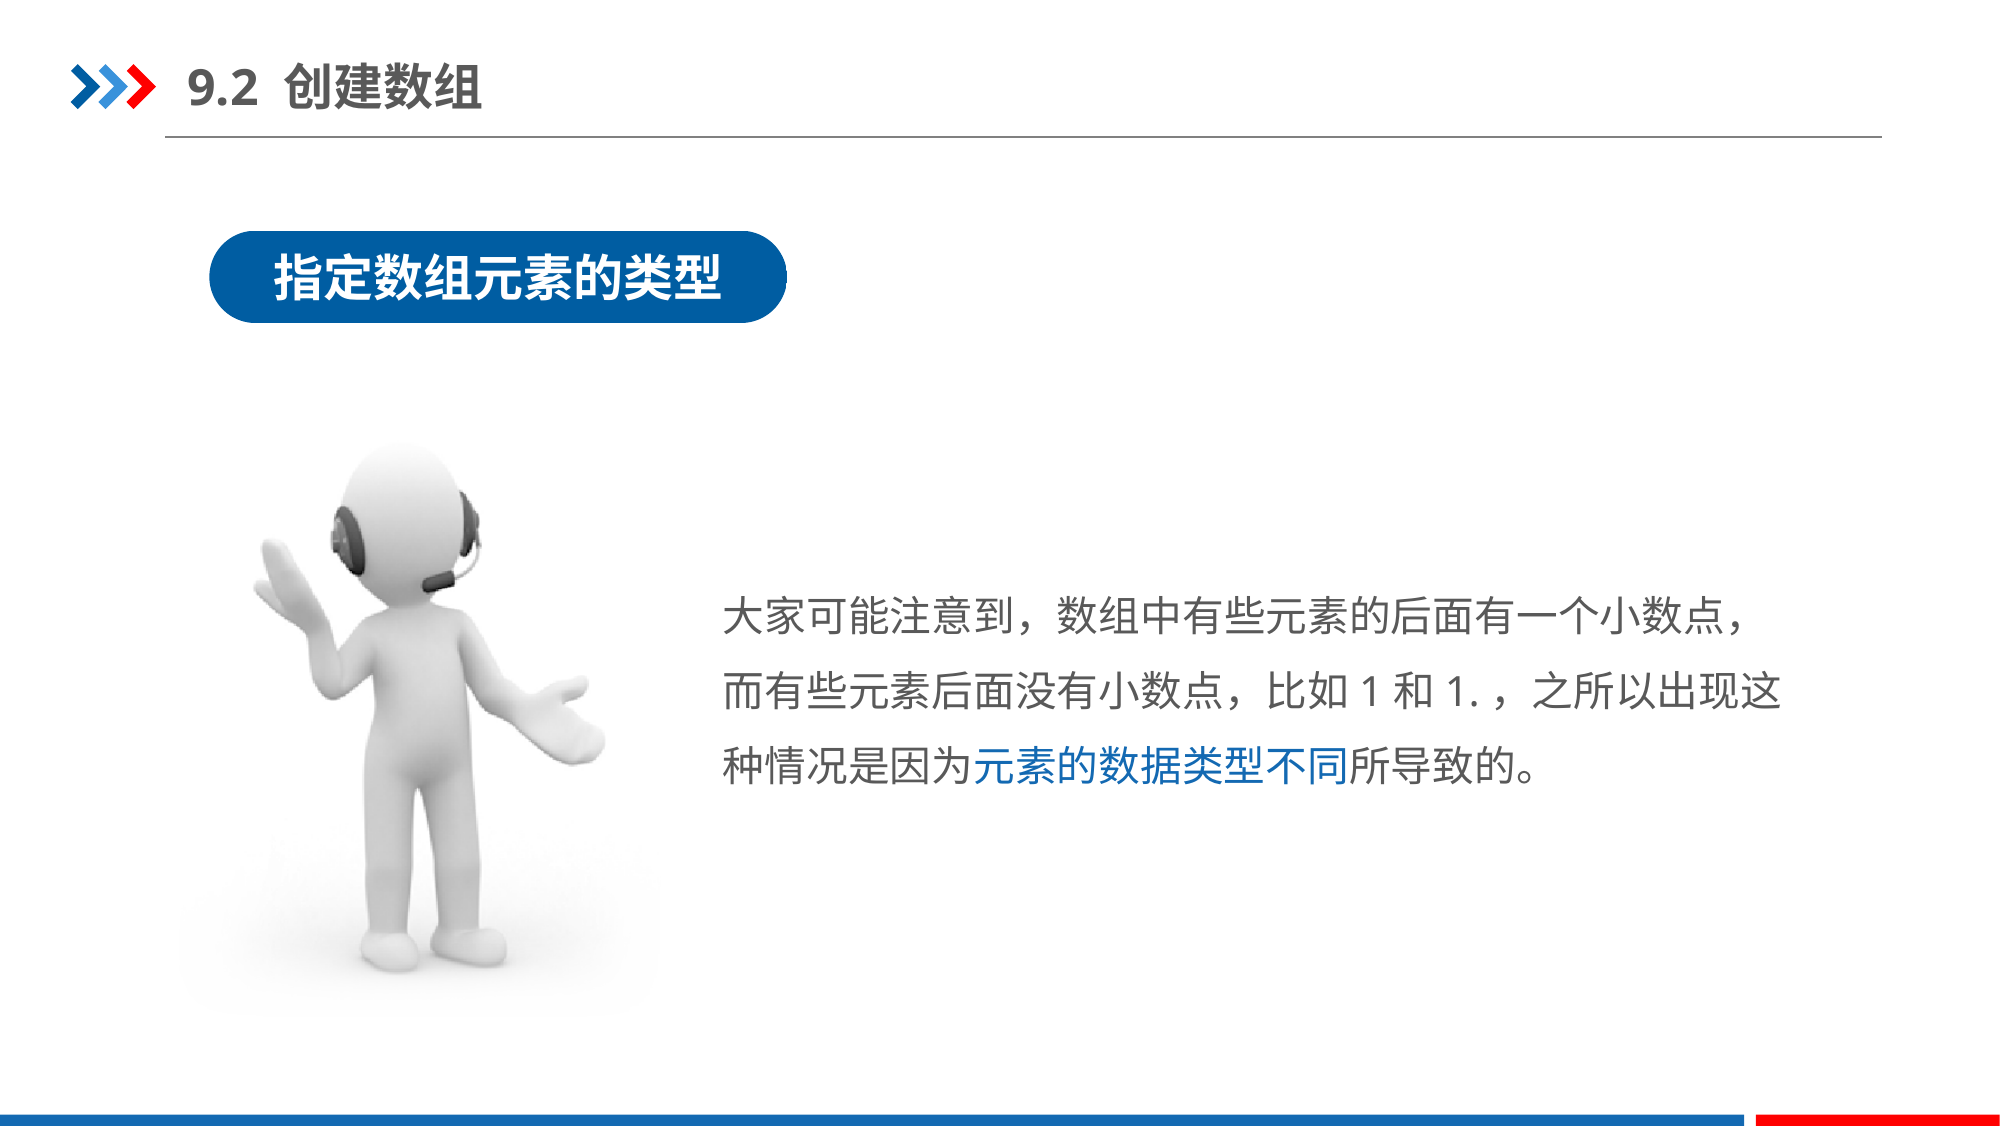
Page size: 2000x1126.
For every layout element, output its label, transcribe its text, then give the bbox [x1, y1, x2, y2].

picture [96, 216, 739, 1126]
text_box 指定数组元素的类型 [743, 228, 790, 326]
text_box 9.2 创建数组 [187, 43, 870, 127]
text_box 大家可能注意到，数组中有些元素的后面有一个小数点，而有些元素后面没有小数点，比如1和1.，之所以出现这种情况是因为元素的数据类型不同所导致的。 [743, 557, 1804, 798]
